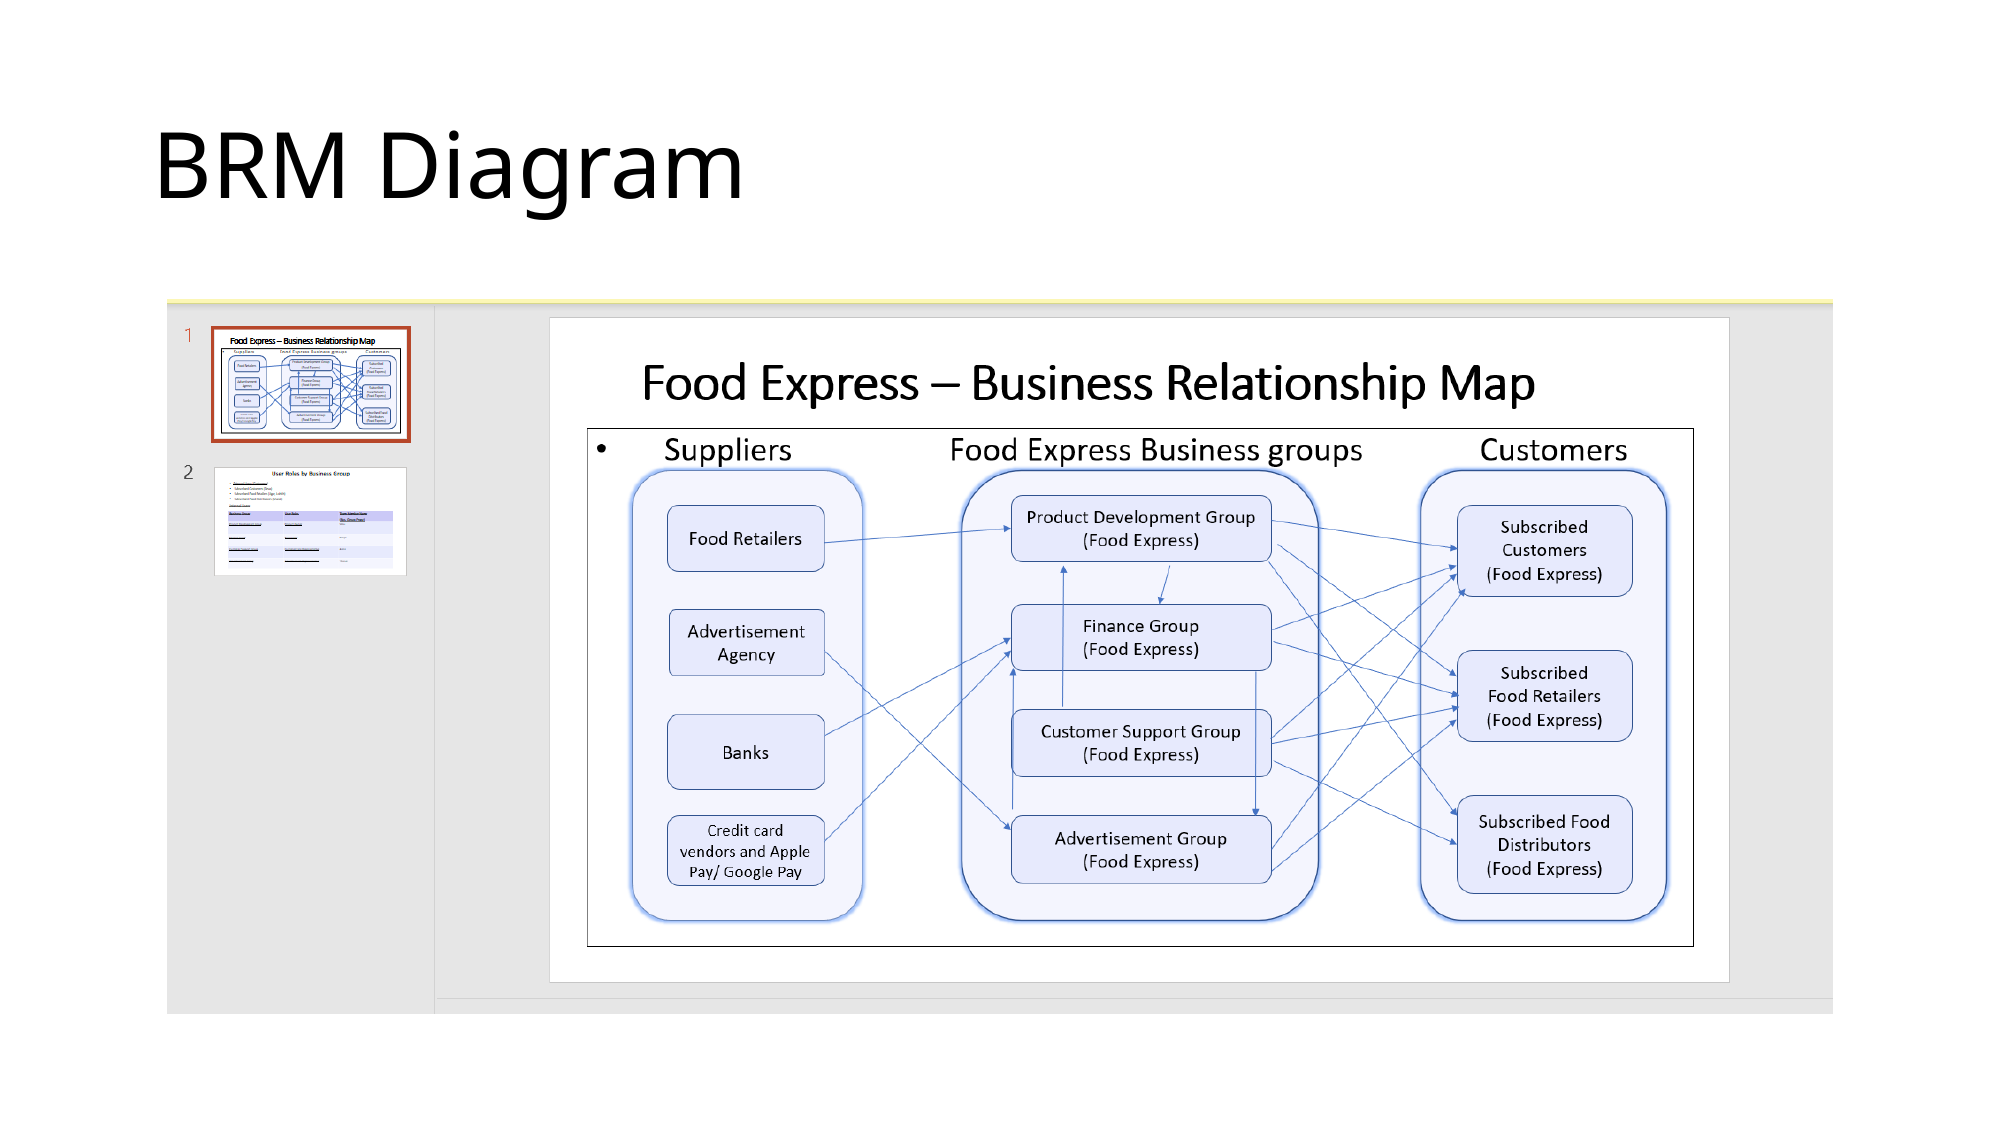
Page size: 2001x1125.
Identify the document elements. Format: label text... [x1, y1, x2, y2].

title BRM Diagram [137, 59, 1863, 278]
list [167, 299, 1833, 1014]
